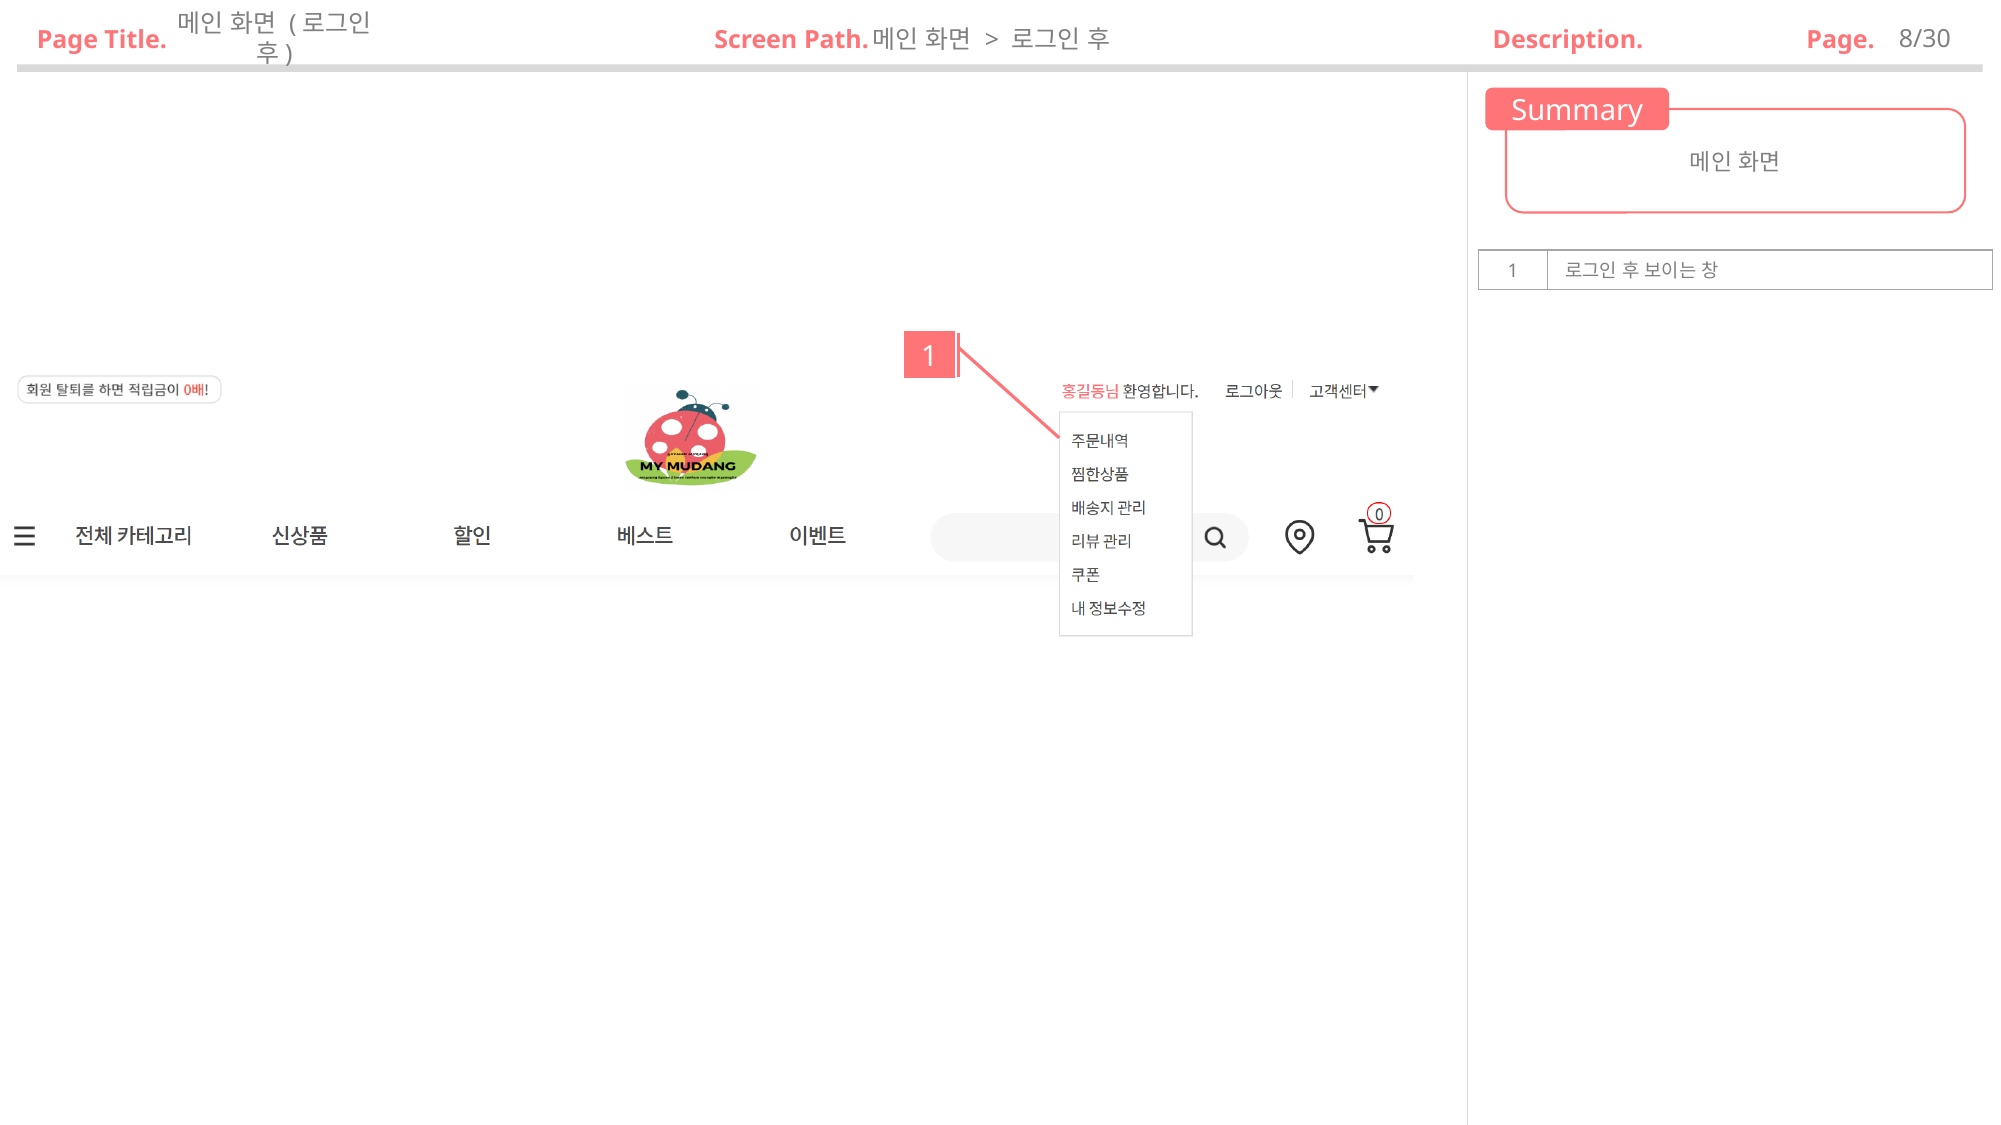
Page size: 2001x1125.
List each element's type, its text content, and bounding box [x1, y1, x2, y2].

text_box [16, 63, 1984, 73]
text_box Page. [1780, 12, 1843, 63]
text_box Page Title. [16, 12, 152, 63]
table_header 1 [1479, 251, 1547, 289]
text_box 메인 화면 (로그인 후) [147, 11, 401, 64]
table_header 로그인 후 보이는 창 [1548, 251, 1992, 289]
text_box 1 [958, 332, 984, 369]
text_box Description. [1466, 12, 1670, 63]
text_box 1 [905, 332, 954, 369]
text_box 8/30 [1839, 11, 2000, 64]
picture [0, 369, 1414, 661]
text_box 메인 화면 [1504, 107, 1967, 214]
text_box Summary [1484, 86, 1671, 132]
text_box 메인 화면 > 로그인 후 [848, 12, 1135, 65]
text_box Screen Path. [690, 12, 854, 63]
